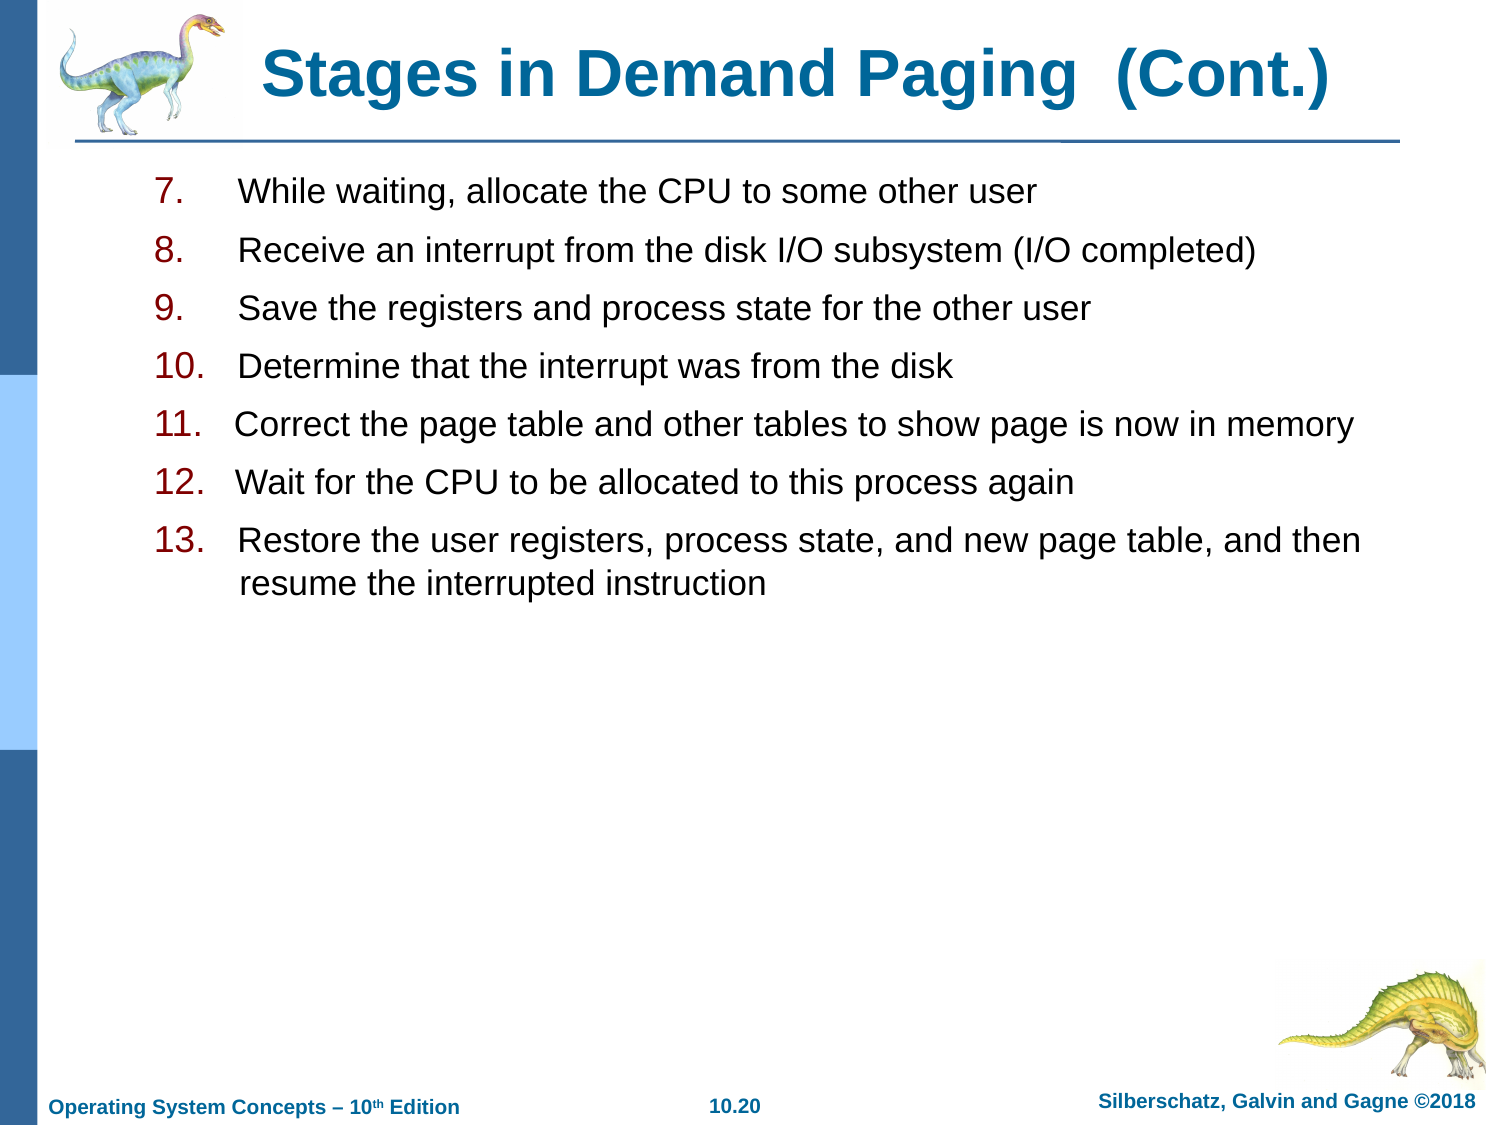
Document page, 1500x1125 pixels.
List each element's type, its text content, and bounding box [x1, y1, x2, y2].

title Stages in Demand Paging (Cont.) [196, 23, 1397, 118]
picture [1275, 959, 1486, 1090]
list 7. While waiting, allocate the CPU to some other user 8. Receive an interrupt from the disk I/O subsystem (I/O completed) 9. Save the registers and process state for the other user 10. Determine that the interrupt was from the disk 11. Correct the page table and other tables to show page is now in memory 12. Wait for the CPU to be allocated to this process again 13. Restore the user registers, process state, and new page table, and then resume the interrupted instruction [138, 159, 1397, 876]
picture [46, 0, 243, 149]
